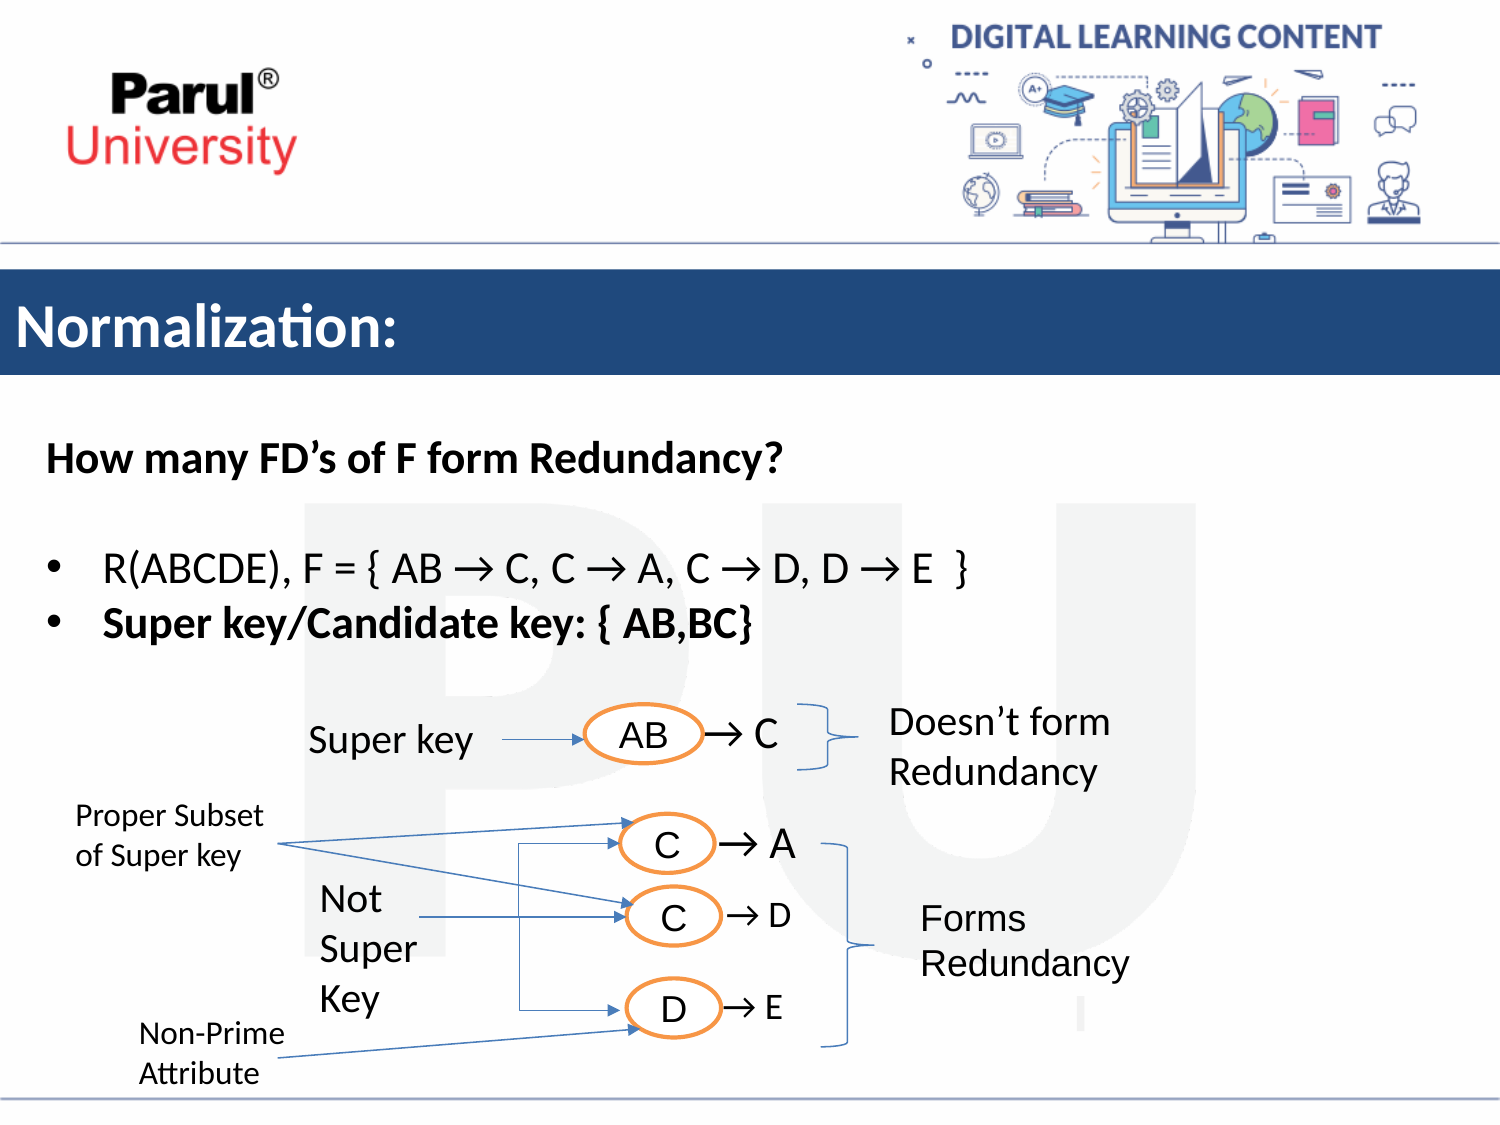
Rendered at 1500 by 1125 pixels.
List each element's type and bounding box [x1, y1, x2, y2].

picture [0, 0, 1500, 1125]
text_box [277, 1028, 641, 1059]
text_box [277, 822, 635, 842]
text_box [277, 843, 635, 906]
text_box [418, 916, 621, 1011]
text_box [418, 912, 621, 916]
